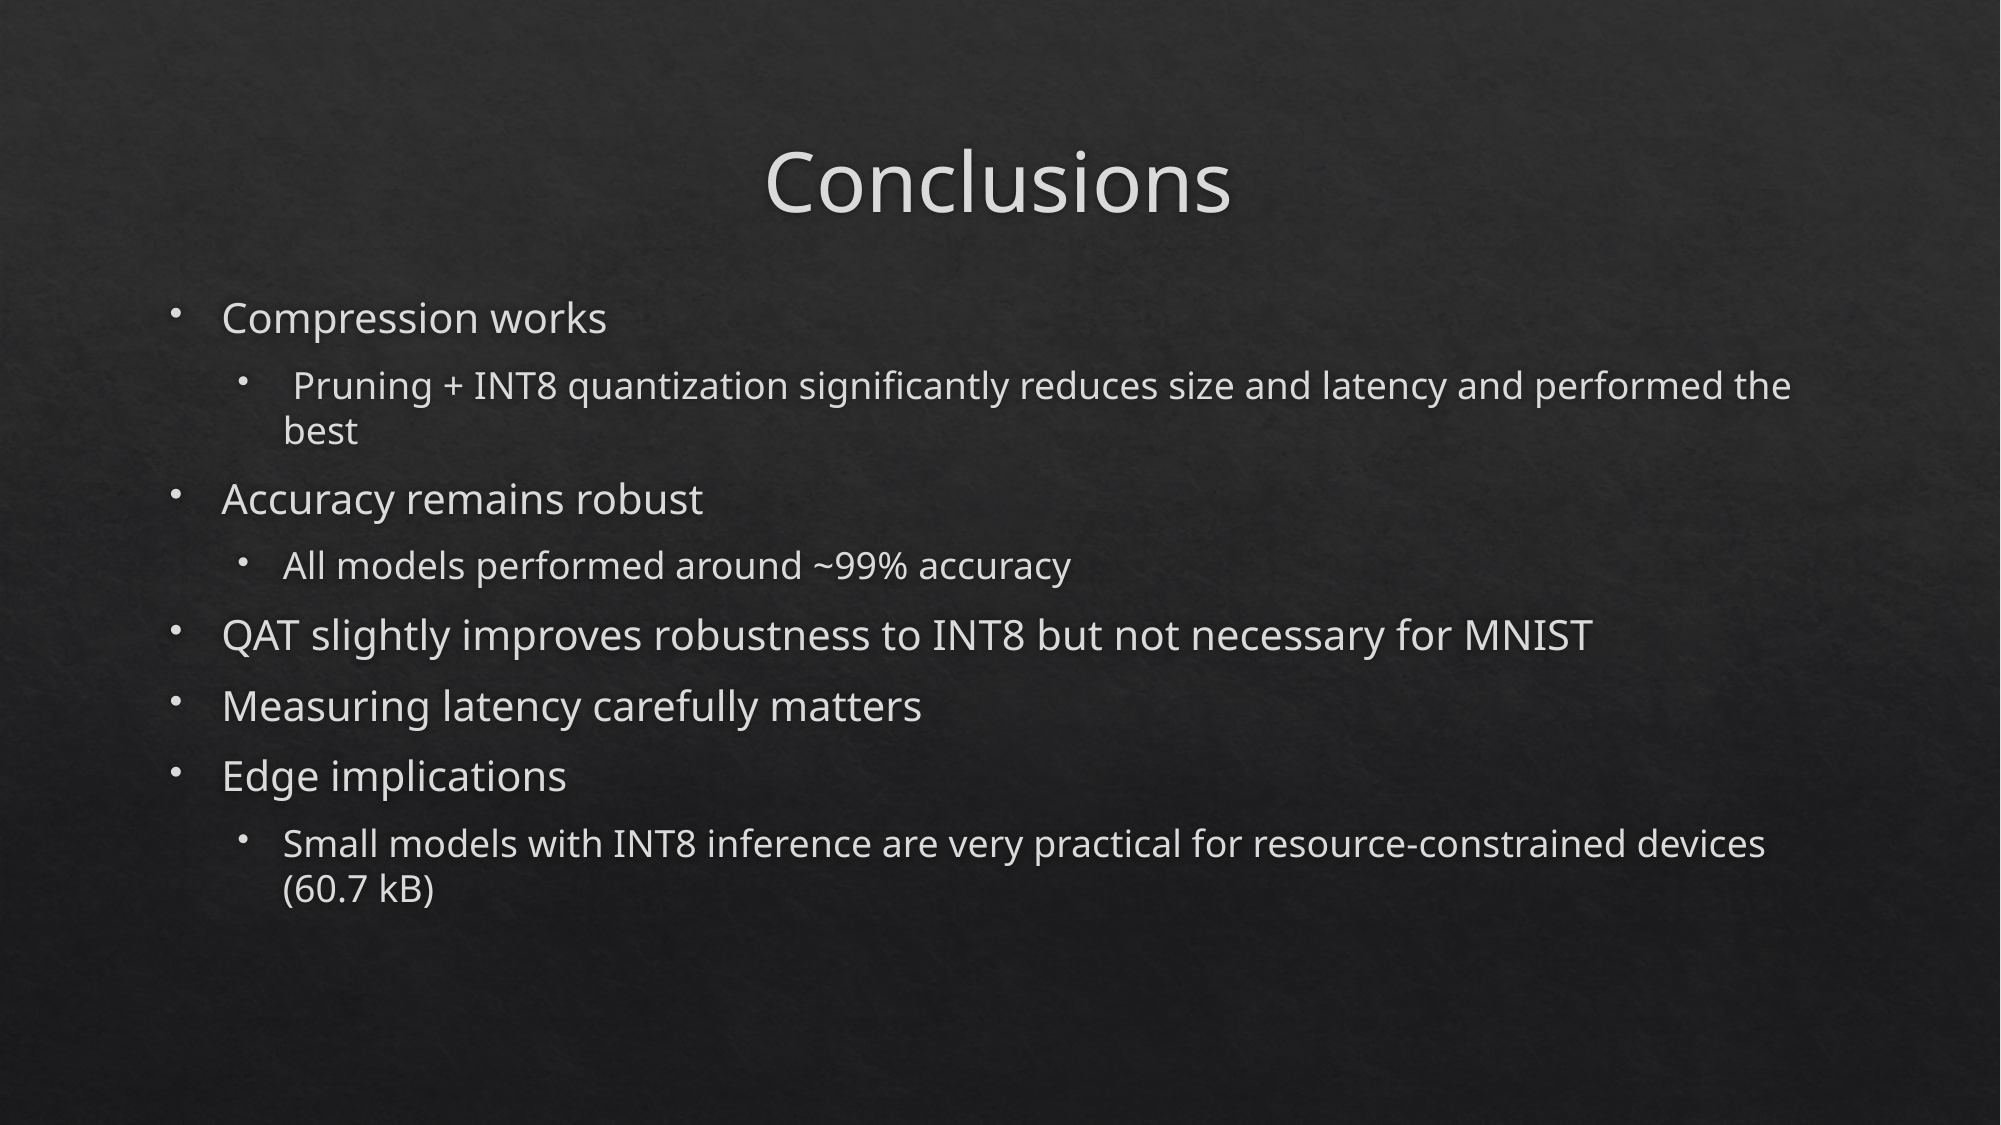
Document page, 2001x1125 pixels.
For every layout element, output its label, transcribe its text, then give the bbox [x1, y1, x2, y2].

title Conclusions [149, 99, 1849, 260]
list Compression works Pruning + INT8 quantization significantly reduces size and latency and performed the best Accuracy remains robust All models performed around ~99% accuracy QAT slightly improves robustness to INT8 but not necessary for MNIST Measuring latency carefully matters Edge implications Small models with INT8 inference are very practical for resource-constrained devices (60.7 kB) [149, 284, 1849, 950]
